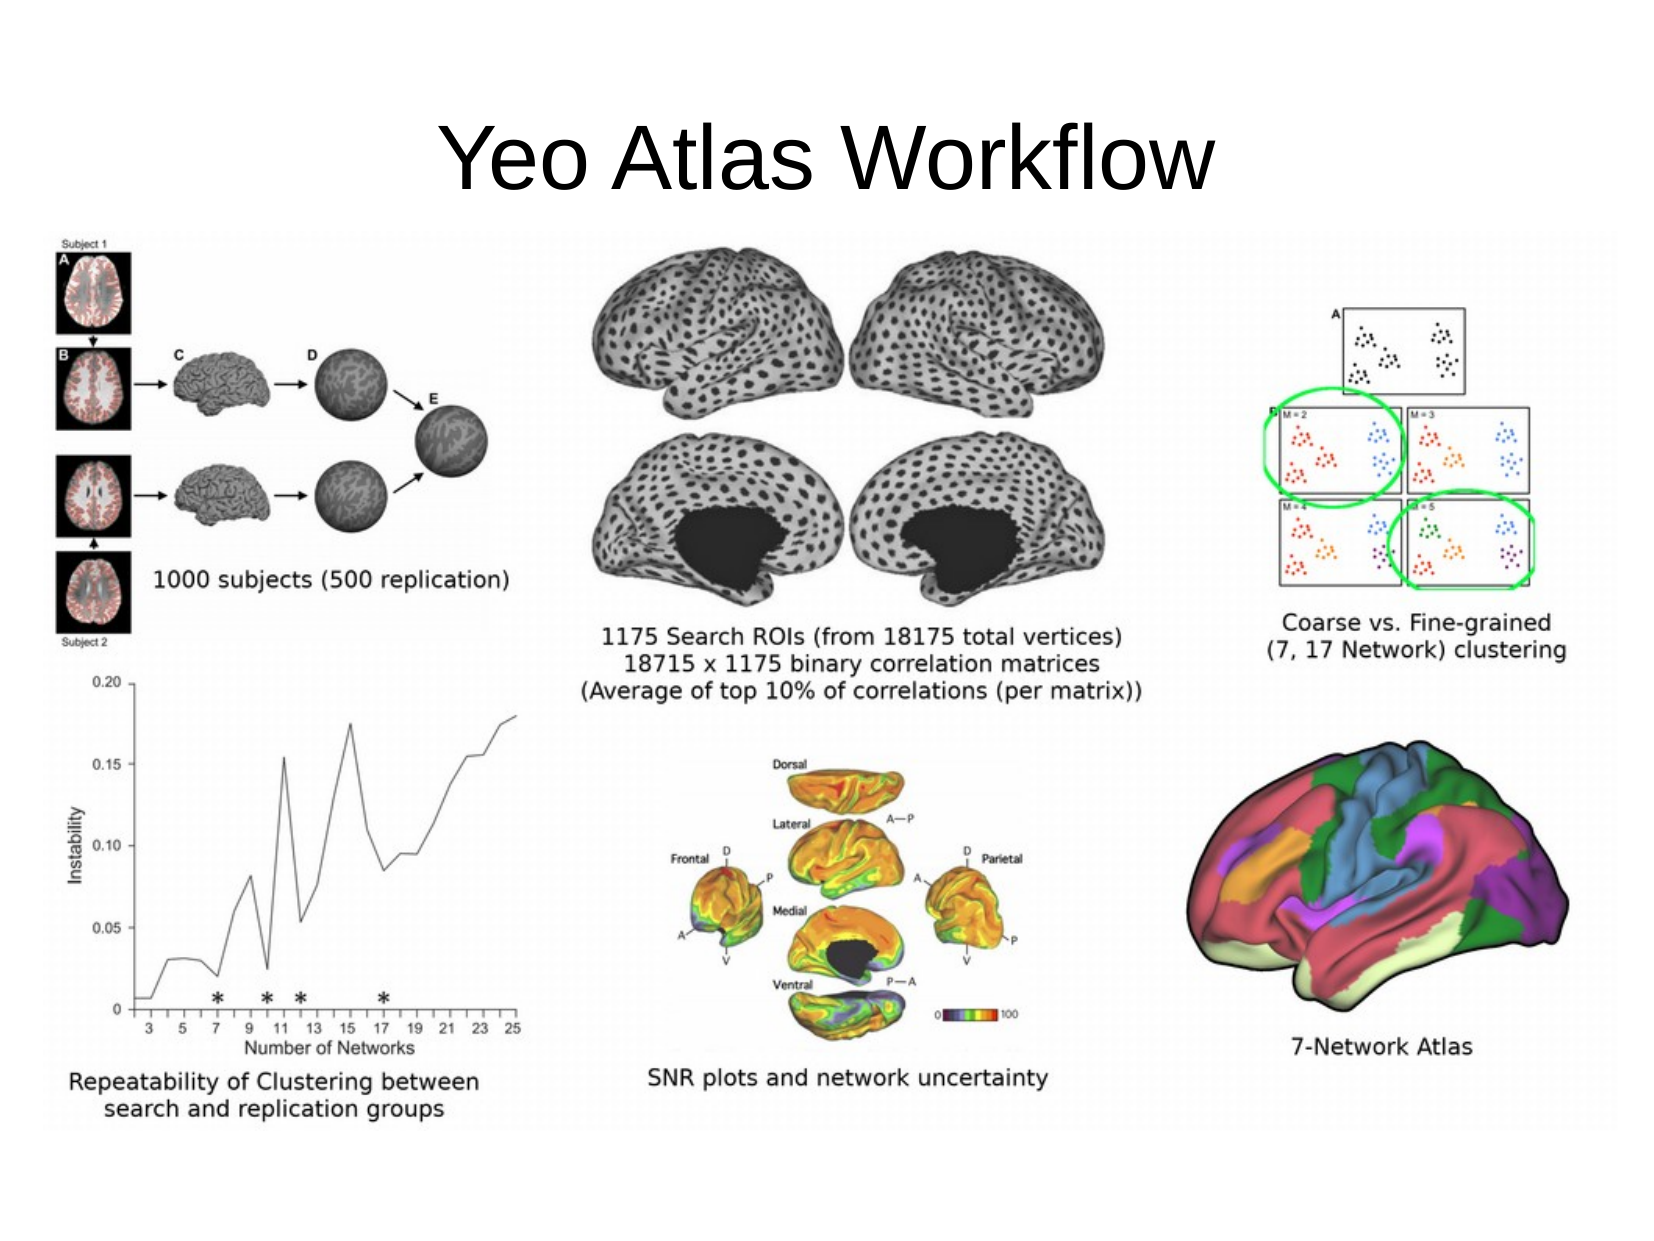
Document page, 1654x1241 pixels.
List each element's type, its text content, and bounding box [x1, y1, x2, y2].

text_box Yeo Atlas Workflow [82, 49, 1571, 229]
picture [42, 231, 1618, 1132]
